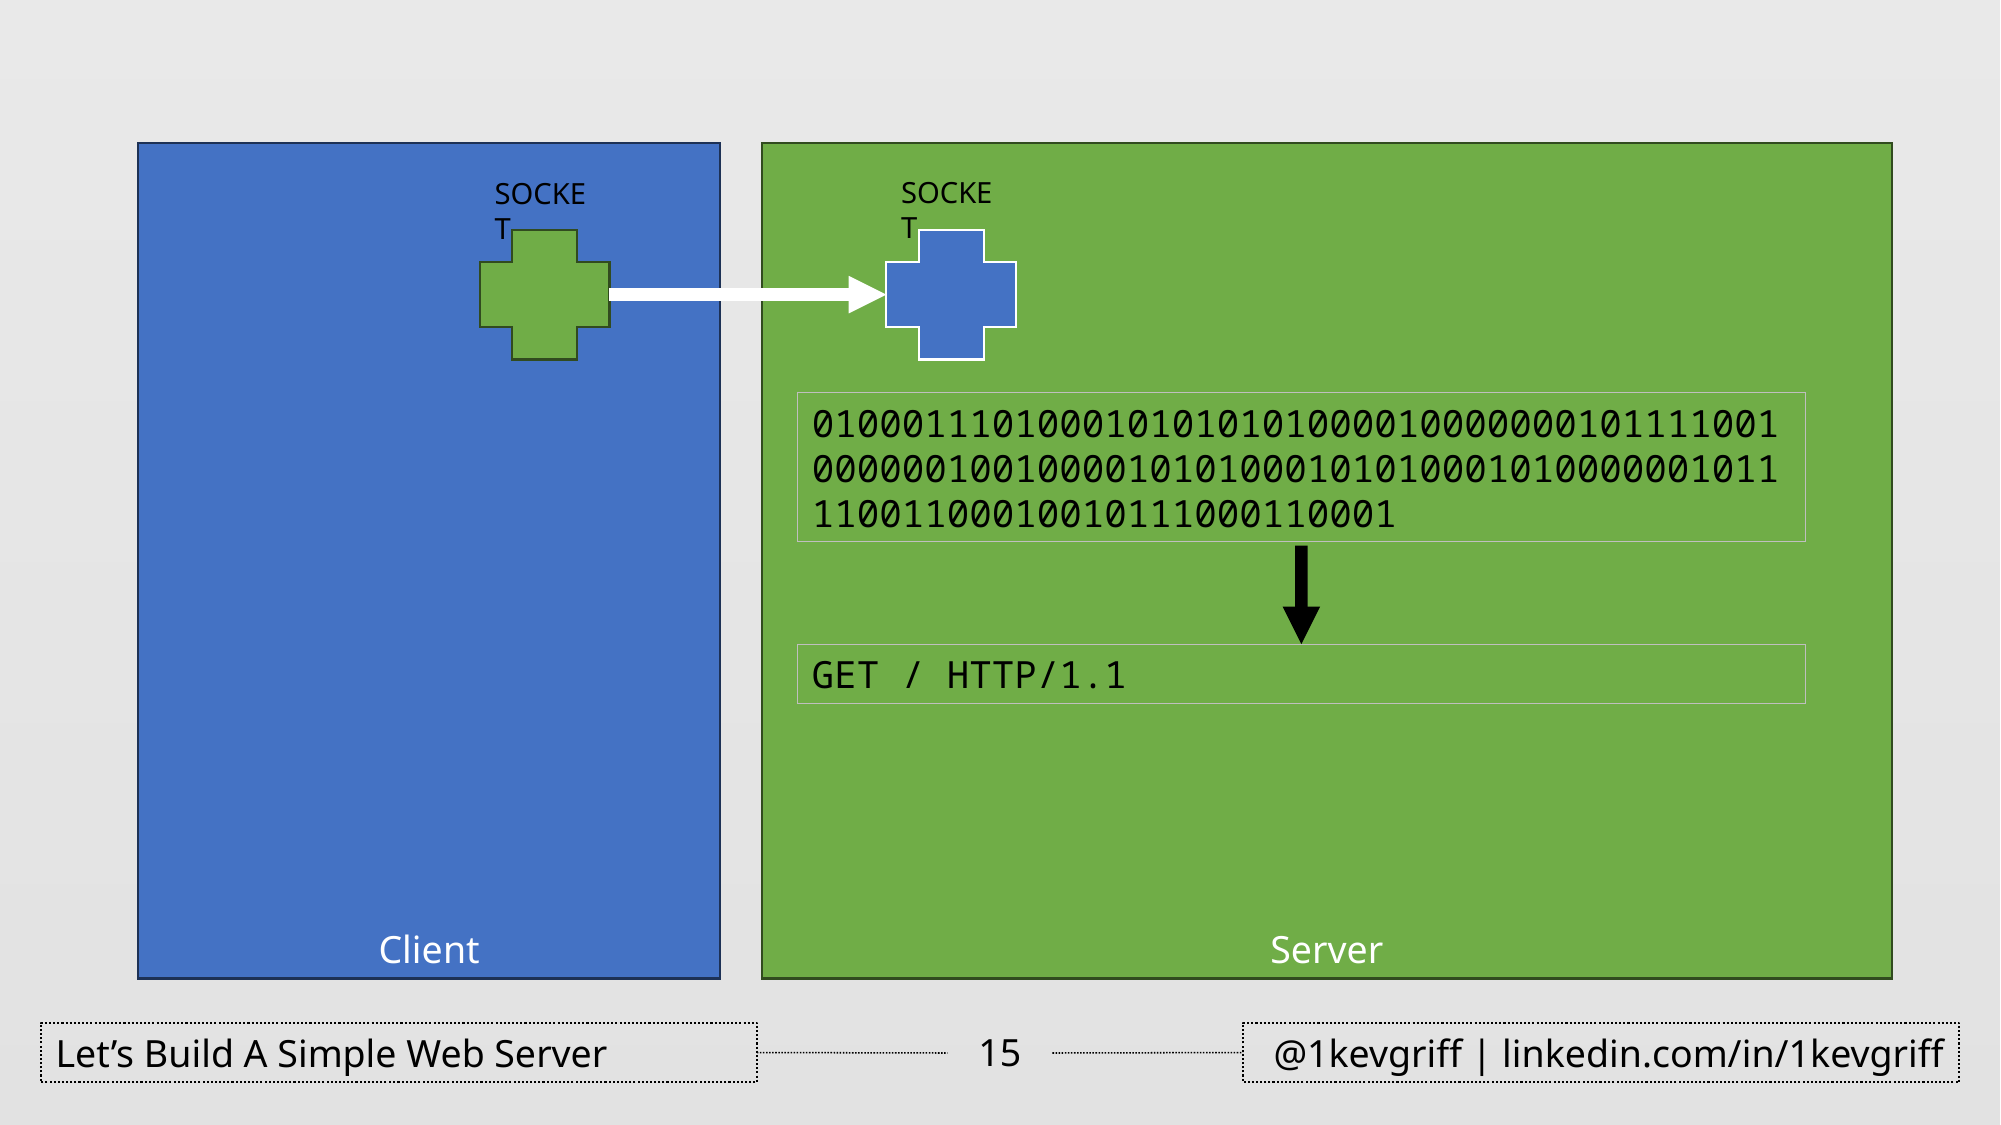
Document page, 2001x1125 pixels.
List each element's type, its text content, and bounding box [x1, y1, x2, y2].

text_box Server [761, 142, 1893, 980]
text_box [479, 253, 611, 361]
text_box Client [137, 142, 721, 980]
text_box GET / HTTP/1.1 [797, 644, 1806, 704]
text_box SOCKET [479, 167, 610, 253]
text_box SOCKET [886, 167, 1016, 252]
text_box [885, 252, 1017, 361]
text_box 0100011101000101010101000010000000101111001000000100100001010100010101000101000000101111001100010010111000110001 [797, 392, 1806, 542]
text_box 15 [954, 1021, 1046, 1087]
